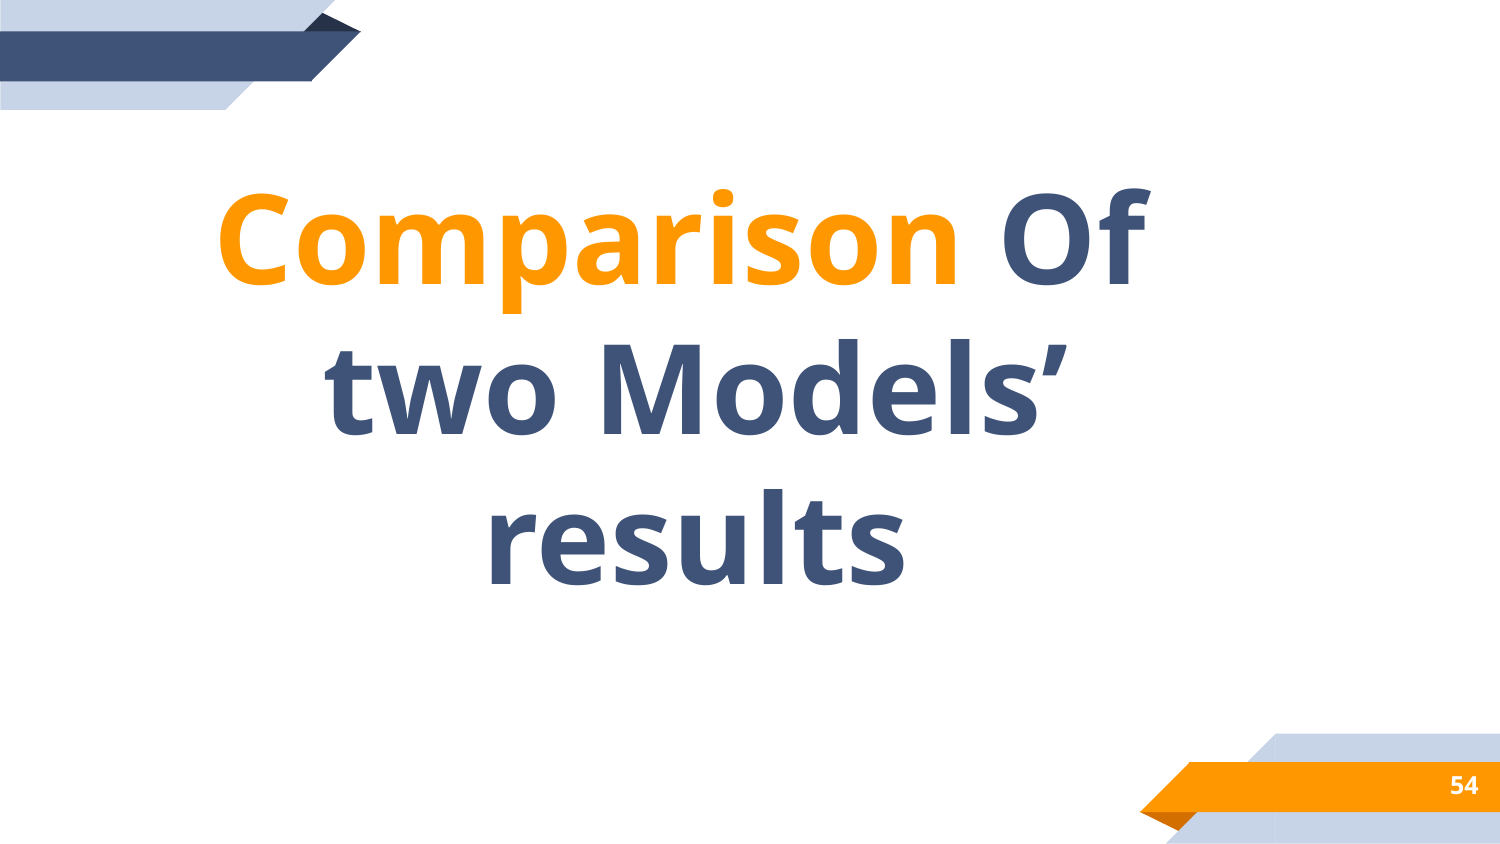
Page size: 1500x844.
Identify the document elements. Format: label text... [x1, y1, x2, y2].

title Comparison Of two Models’ results [55, 289, 1337, 480]
slide_number 54 [1249, 760, 1494, 813]
